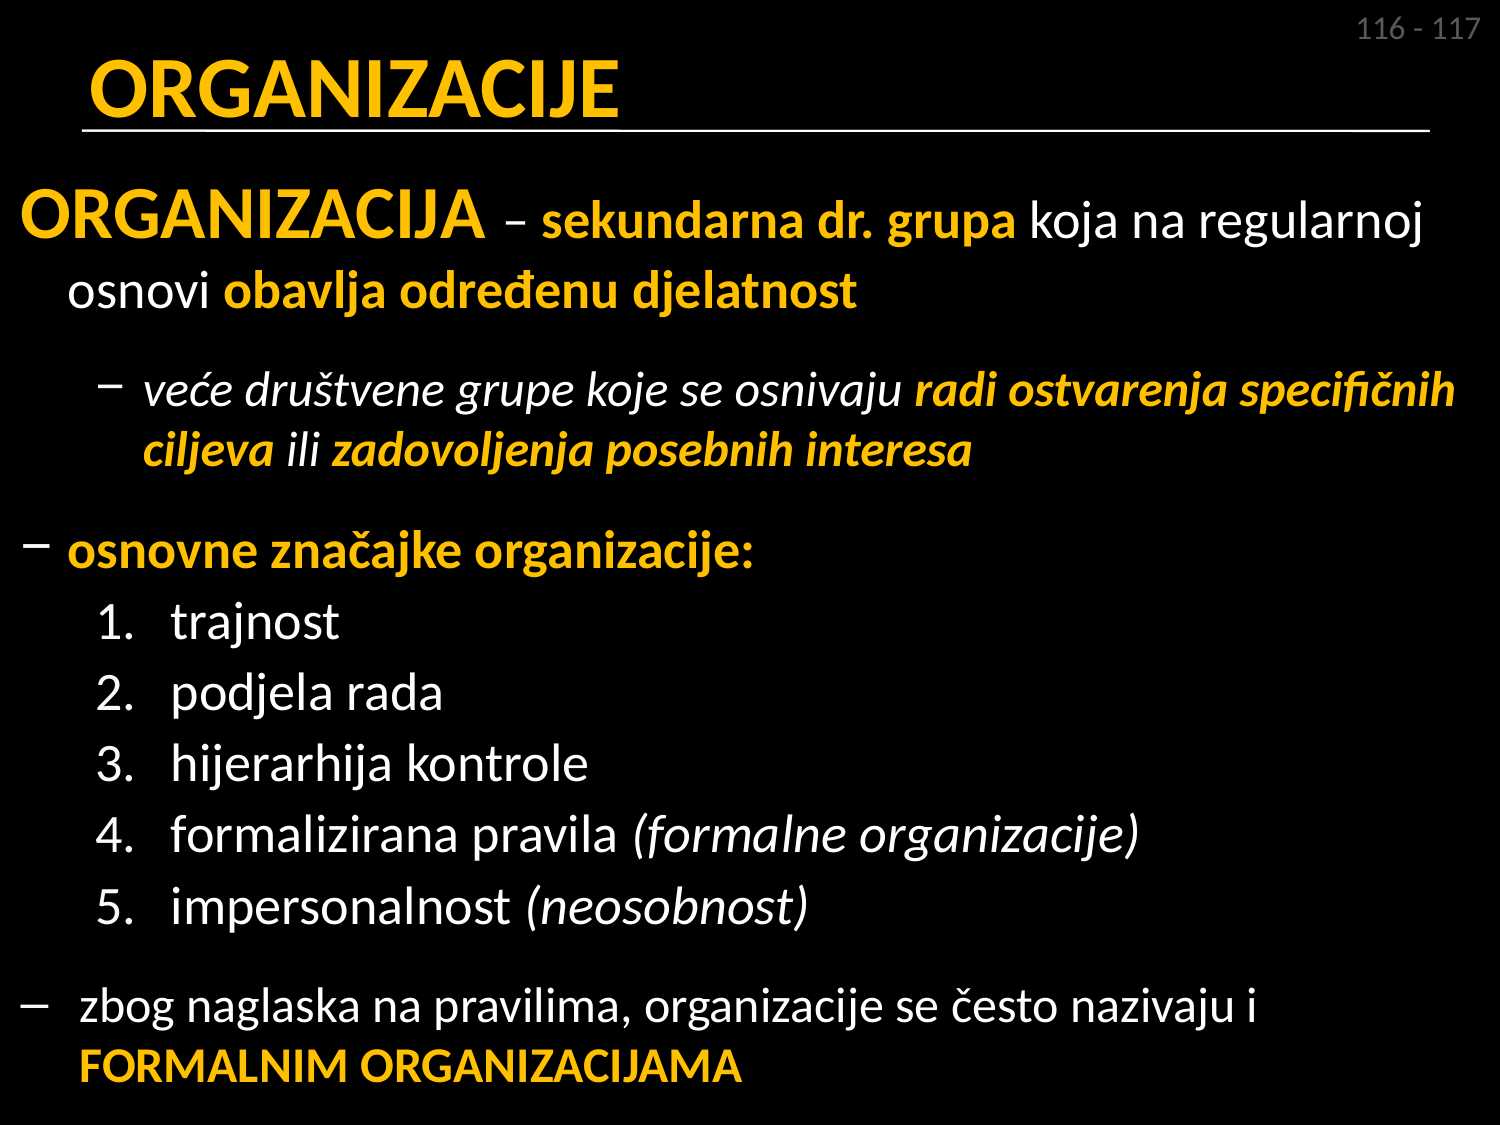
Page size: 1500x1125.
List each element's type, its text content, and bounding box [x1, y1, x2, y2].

text_box ORGANIZACIJA – sekundarna dr. grupa koja na regularnoj osnovi obavlja određenu djelatnost veće društvene grupe koje se osnivaju radi ostvarenja specifičnih ciljeva ili zadovoljenja posebnih interesa osnovne značajke organizacije: trajnost podjela rada hijerarhija kontrole formalizirana pravila (formalne organizacije) impersonalnost (neosobnost) zbog naglaska na pravilima, organizacije se često nazivaju i FORMALNIM ORGANIZACIJAMA [5, 156, 1500, 1094]
text_box 116 - 117 [1340, 0, 1496, 54]
title ORGANIZACIJE [75, 11, 1442, 155]
